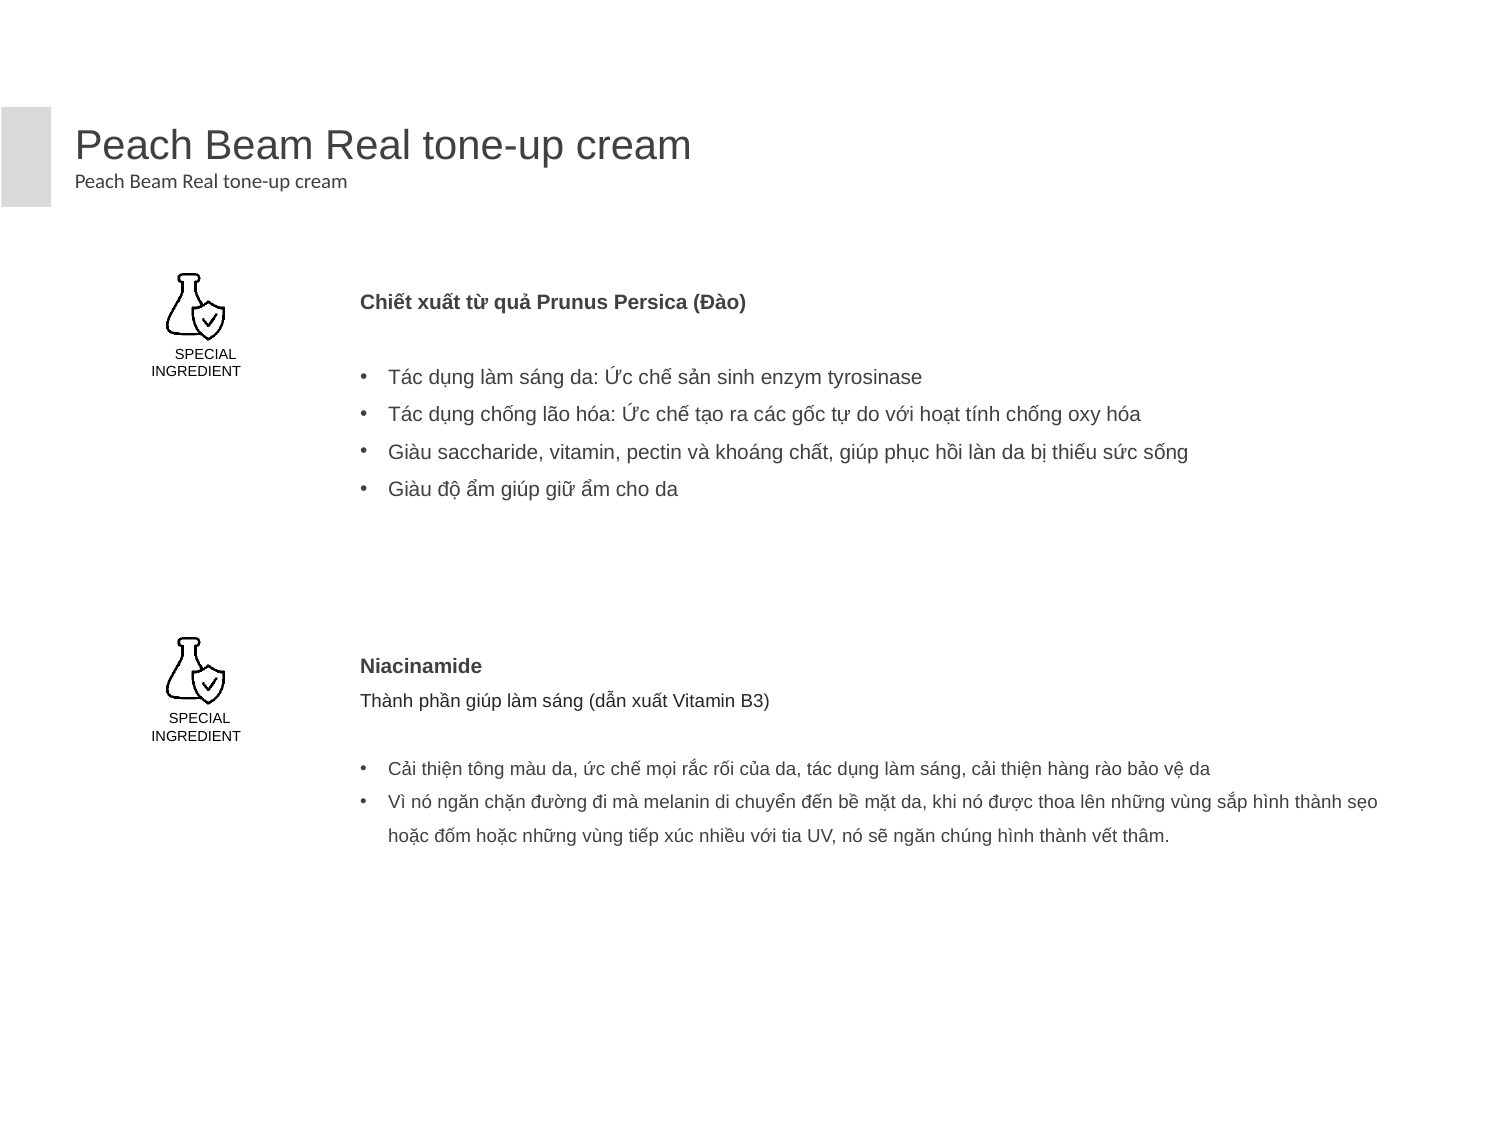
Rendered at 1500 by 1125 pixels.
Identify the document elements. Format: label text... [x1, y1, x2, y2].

text_box [0, 106, 52, 208]
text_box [132, 602, 263, 753]
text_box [132, 238, 275, 388]
text_box Niacinamide Thành phần giúp làm sáng (dẫn xuất Vitamin B3) Cải thiện tông màu da, ức chế mọi rắc rối của da, tác dụng làm sáng, cải thiện hàng rào bảo vệ da Vì nó ngăn chặn đường đi mà melanin di chuyển đến bề mặt da, khi nó được thoa lên những vùng sắp hình thành sẹo hoặc đốm hoặc những vùng tiếp xúc nhiều với tia UV, nó sẽ ngăn chúng hình thành vết thâm. [345, 632, 1425, 854]
text_box Peach Beam Real tone-up cream Peach Beam Real tone-up cream [60, 110, 789, 201]
text_box Chiết xuất từ ​​quả Prunus Persica (Đào) Tác dụng làm sáng da: Ức chế sản sinh enzym tyrosinase Tác dụng chống lão hóa: Ức chế tạo ra các gốc tự do với hoạt tính chống oxy hóa Giàu saccharide, vitamin, pectin và khoáng chất, giúp phục hồi làn da bị thiếu sức sống Giàu độ ẩm giúp giữ ẩm cho da [345, 268, 1266, 509]
